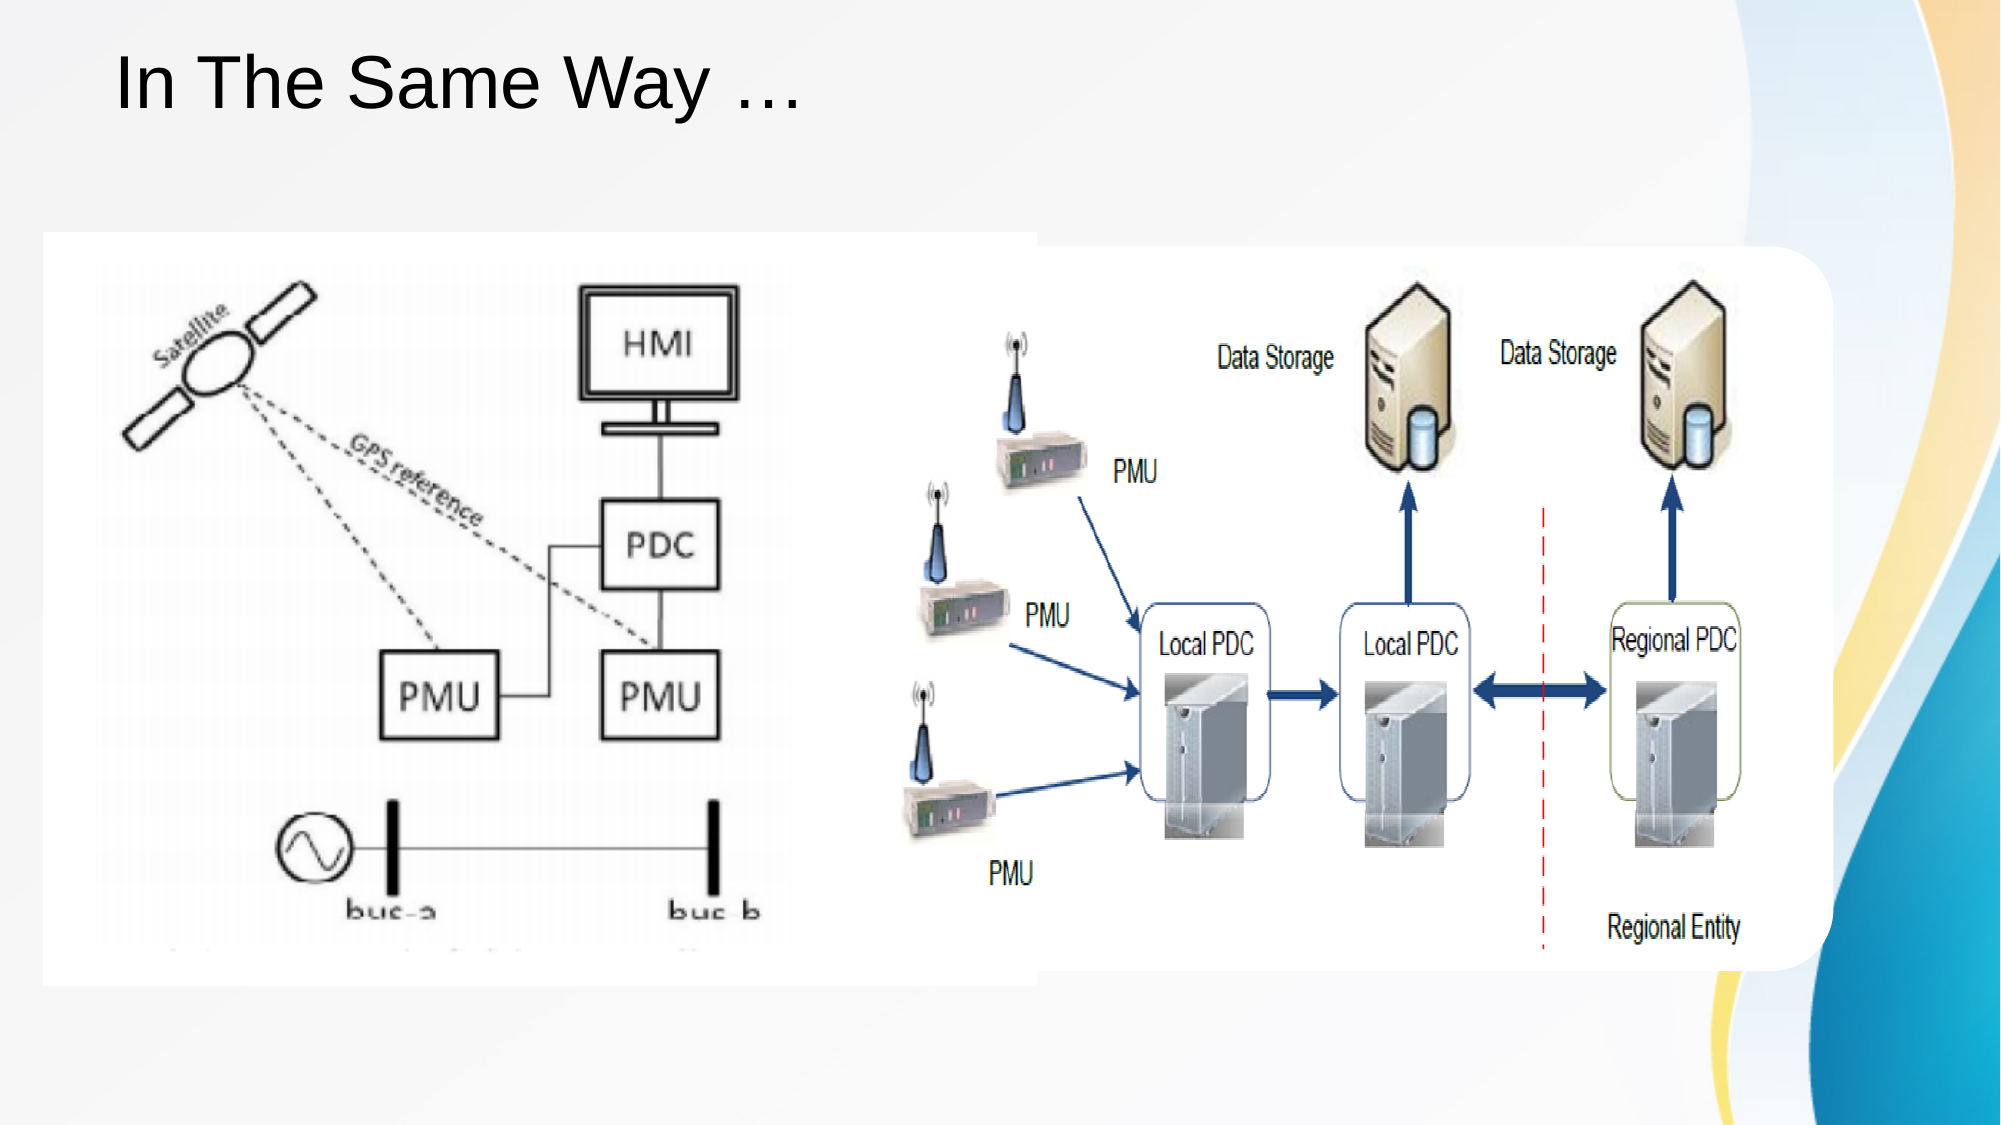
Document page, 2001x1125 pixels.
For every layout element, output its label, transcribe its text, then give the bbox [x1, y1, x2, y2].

title In The Same Way … [99, 30, 1901, 127]
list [42, 232, 1038, 986]
picture [0, 0, 2001, 1125]
